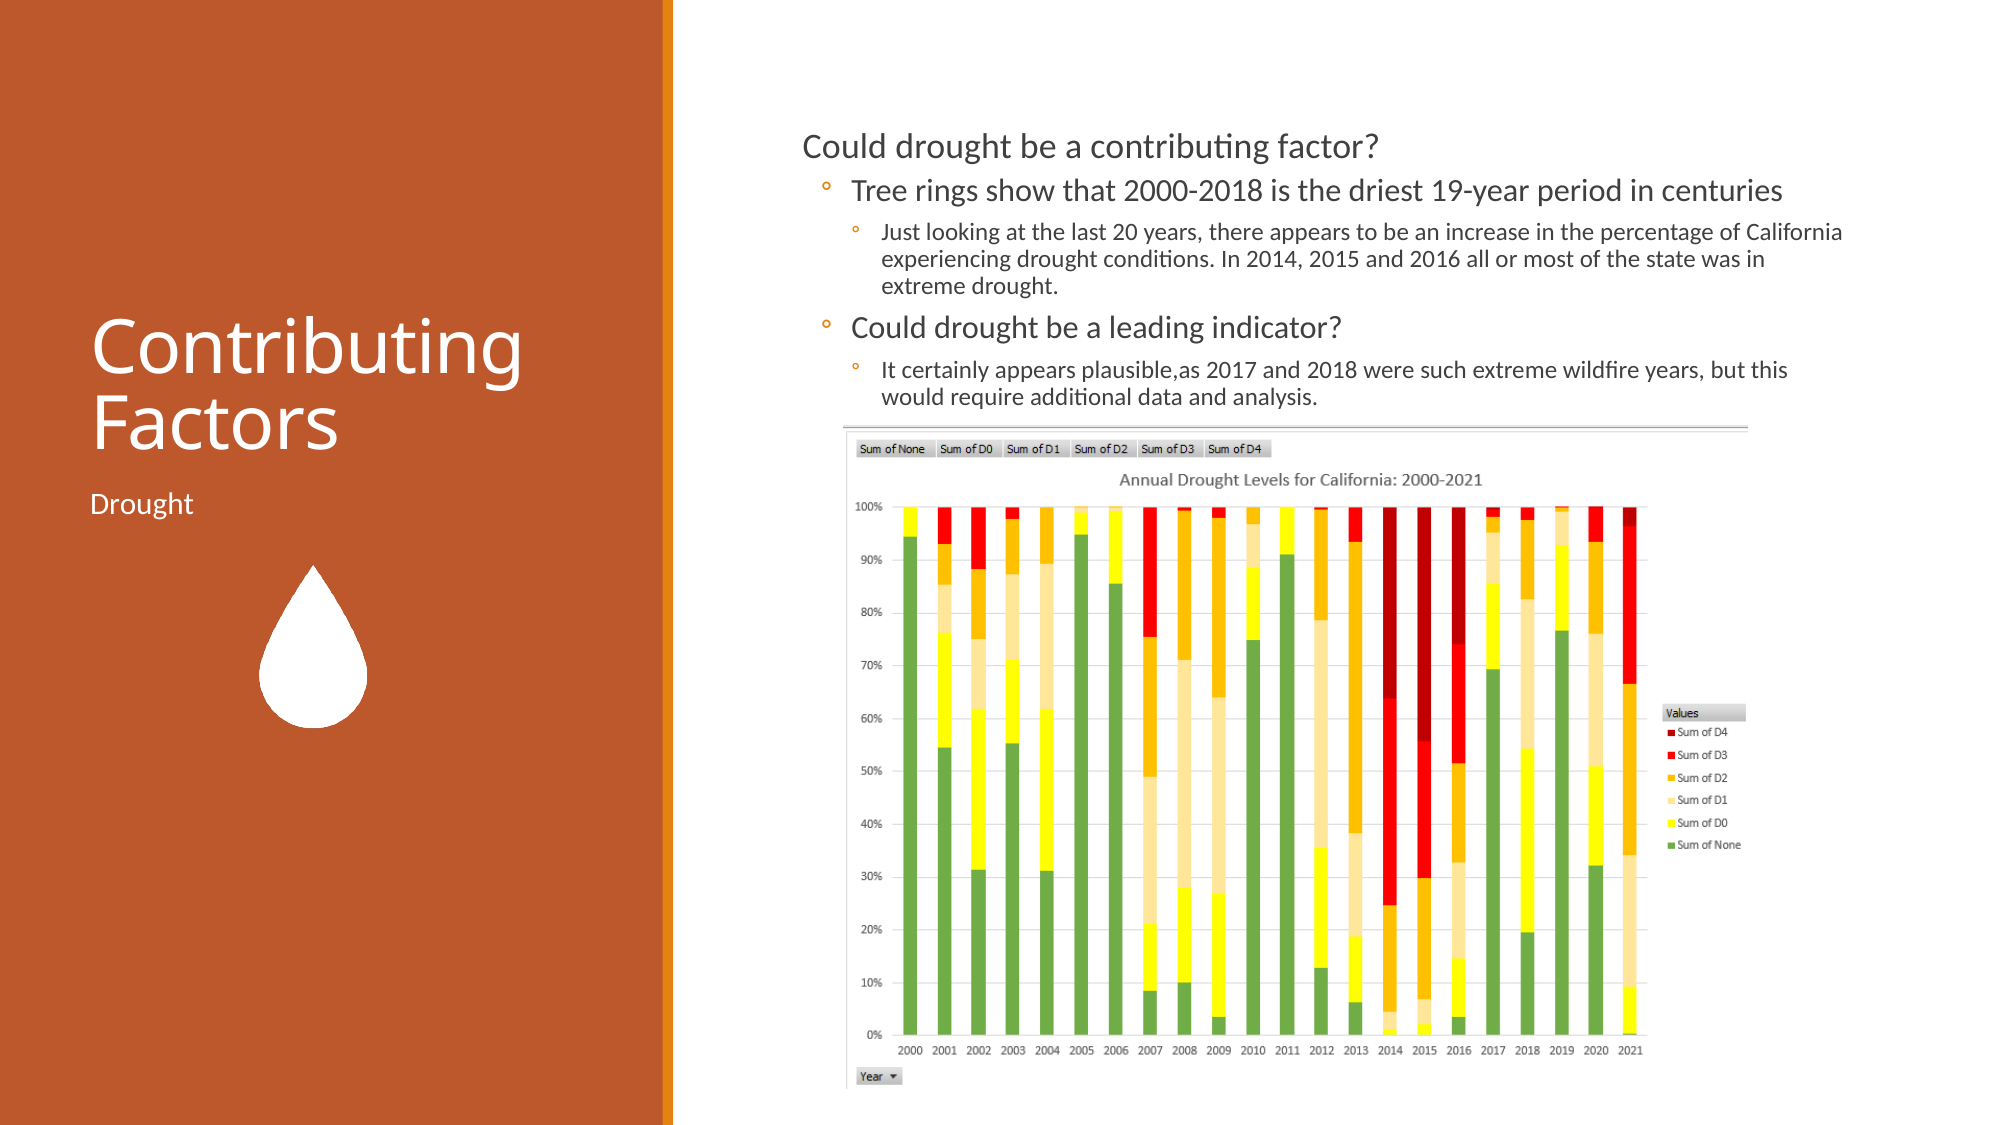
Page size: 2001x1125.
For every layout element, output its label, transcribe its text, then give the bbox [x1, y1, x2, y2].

picture [842, 425, 1748, 1089]
text_box [208, 542, 417, 751]
list Could drought be a contributing factor? Tree rings show that 2000-2018 is the driest 19-year period in centuries Just looking at the last 20 years, there appears to be an increase in the percentage of California experiencing drought conditions. In 2014, 2015 and 2016 all or most of the state was in extreme drought. Could drought be a leading indicator? It certainly appears plausible,as 2017 and 2018 were such extreme wildfire years, but this would require additional data and analysis. [787, 120, 1853, 421]
title Contributing Factors [75, 97, 600, 473]
list Drought [75, 479, 600, 1035]
